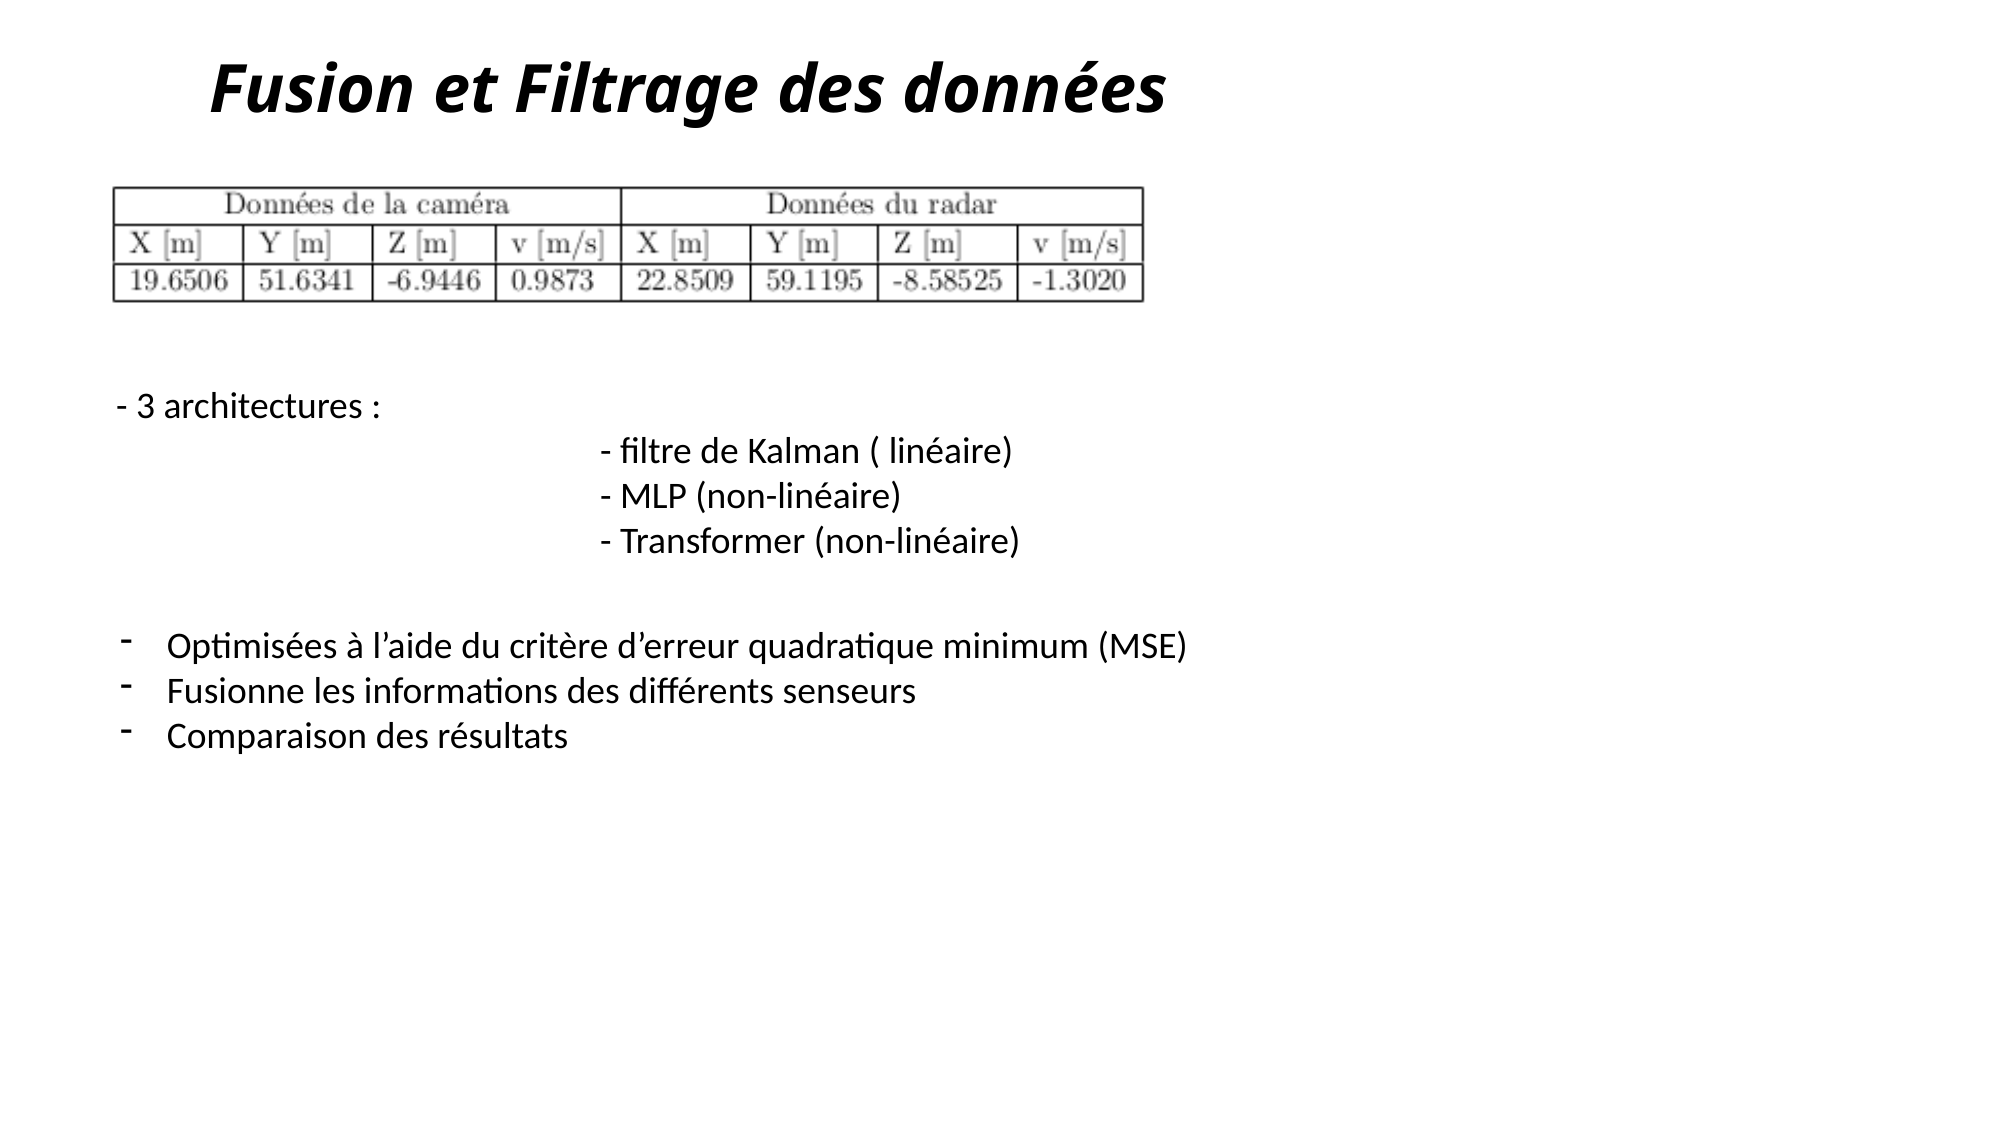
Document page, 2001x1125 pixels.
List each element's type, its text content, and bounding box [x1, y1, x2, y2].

picture [47, 176, 1165, 311]
text_box [159, 73, 934, 131]
text_box - 3 architectures : - filtre de Kalman ( linéaire) - MLP (non-linéaire) - Transformer (non-linéaire) [92, 373, 1355, 557]
text_box Fusion et Filtrage des données [194, 38, 1857, 96]
text_box Optimisées à l’aide du critère d’erreur quadratique minimum (MSE) Fusionne les informations des différents senseurs Comparaison des résultats [105, 613, 1368, 713]
